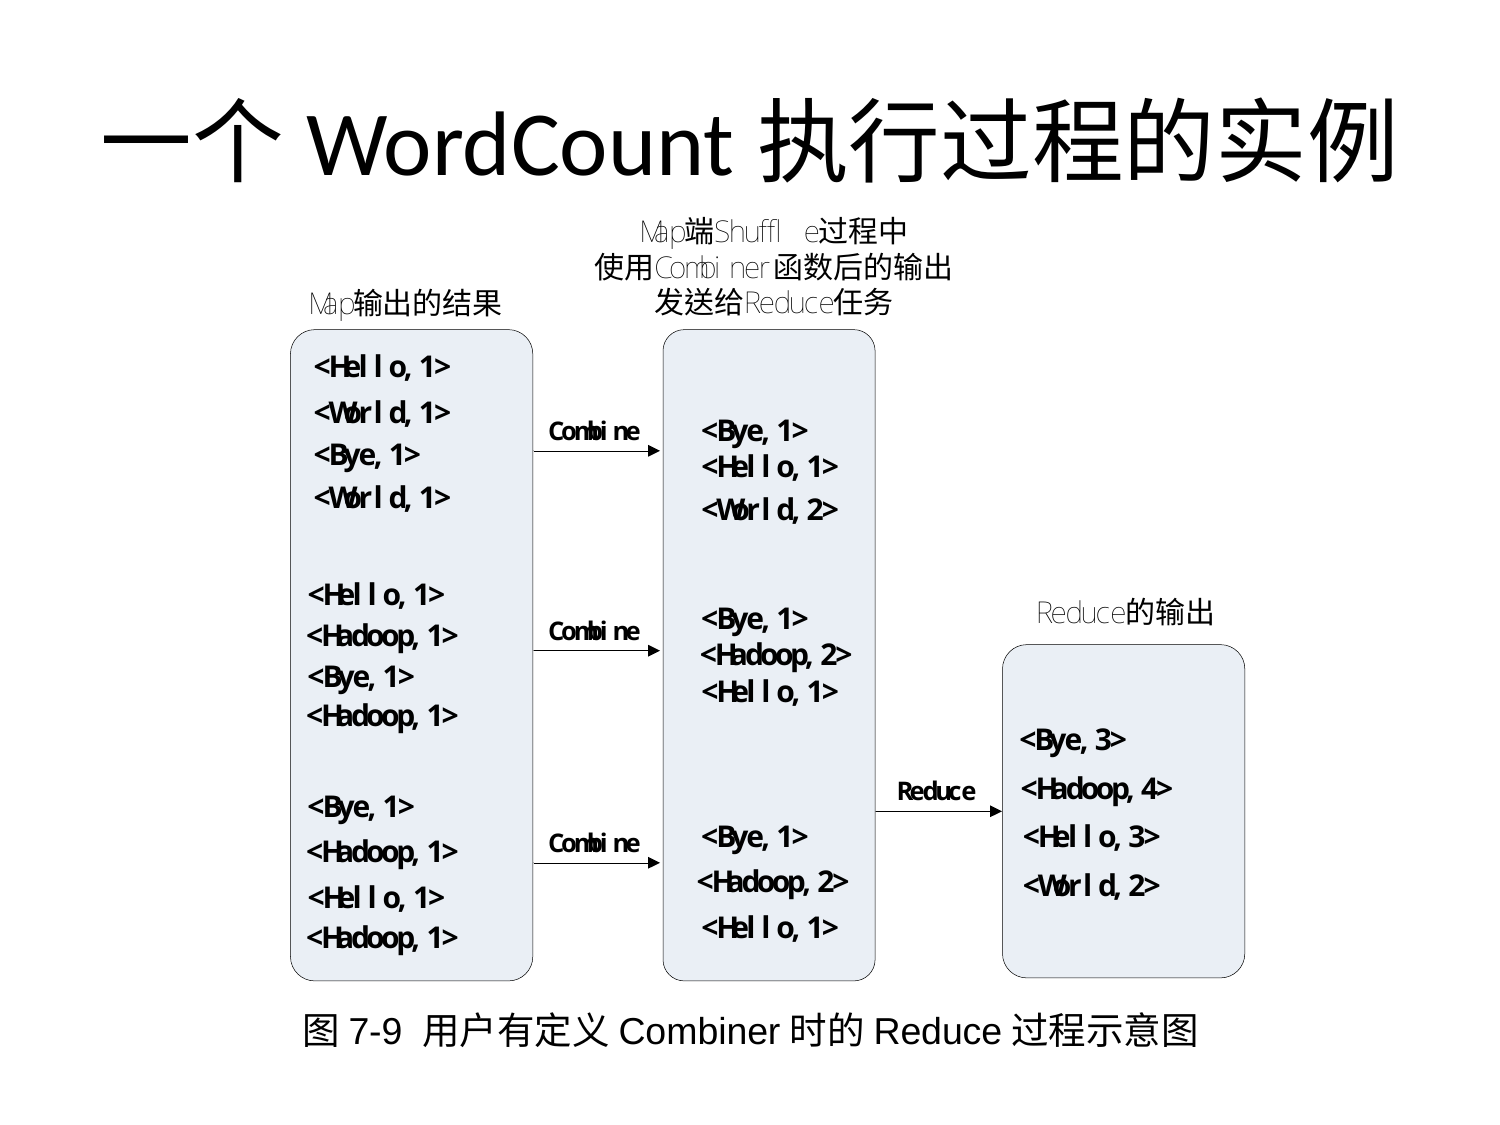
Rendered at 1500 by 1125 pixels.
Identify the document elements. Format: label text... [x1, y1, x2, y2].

picture [249, 212, 1250, 985]
title 一个WordCount执行过程的实例 [75, 45, 1425, 233]
text_box 图7-9 用户有定义Combiner时的Reduce过程示意图 [287, 1000, 1222, 1060]
